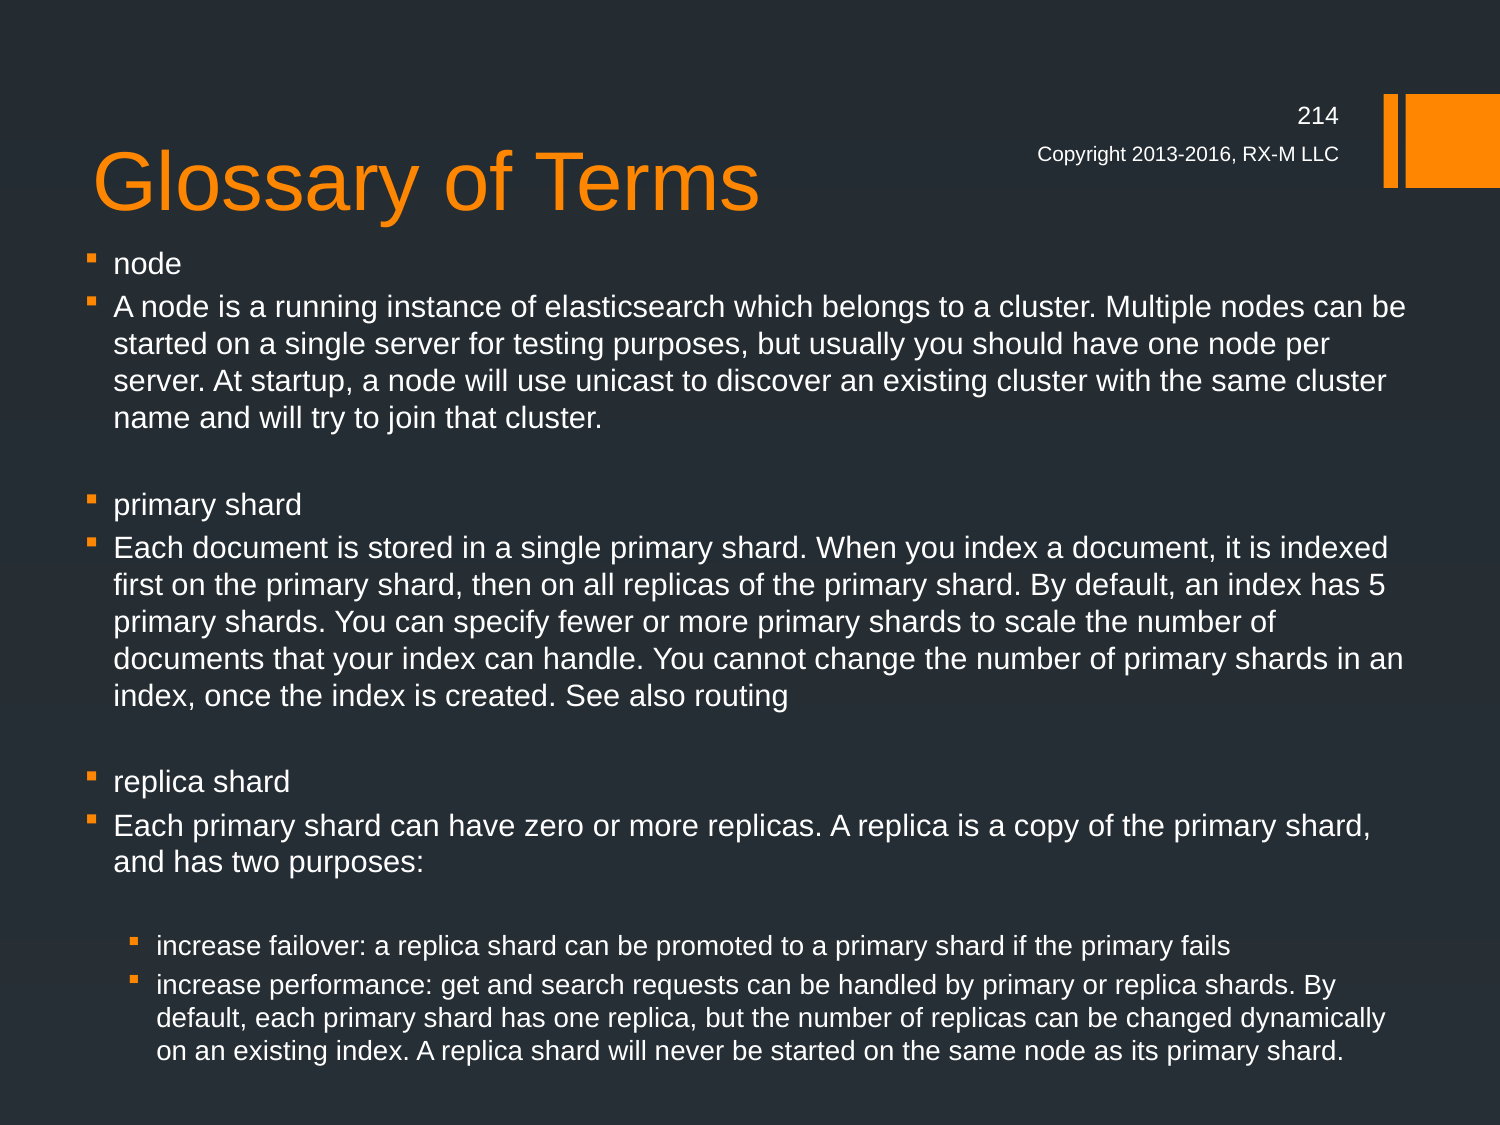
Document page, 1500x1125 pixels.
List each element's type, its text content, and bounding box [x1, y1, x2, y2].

list node A node is a running instance of elasticsearch which belongs to a cluster. Multiple nodes can be started on a single server for testing purposes, but usually you should have one node per server. At startup, a node will use unicast to discover an existing cluster with the same cluster name and will try to join that cluster. primary shard Each document is stored in a single primary shard. When you index a document, it is indexed first on the primary shard, then on all replicas of the primary shard. By default, an index has 5 primary shards. You can specify fewer or more primary shards to scale the number of documents that your index can handle. You cannot change the number of primary shards in an index, once the index is created. See also routing replica shard Each primary shard can have zero or more replicas. A replica is a copy of the primary shard, and has two purposes: increase failover: a replica shard can be promoted to a primary shard if the primary fails increase performance: get and search requests can be handled by primary or replica shards. By default, each primary shard has one replica, but the number of replicas can be changed dynamically on an existing index. A replica shard will never be started on the same node as its primary shard. [62, 236, 1425, 1088]
footer Copyright 2013-2016, RX-M LLC [985, 140, 1355, 190]
slide_number 214 [1199, 90, 1355, 140]
title Glossary of Terms [77, 44, 1278, 235]
